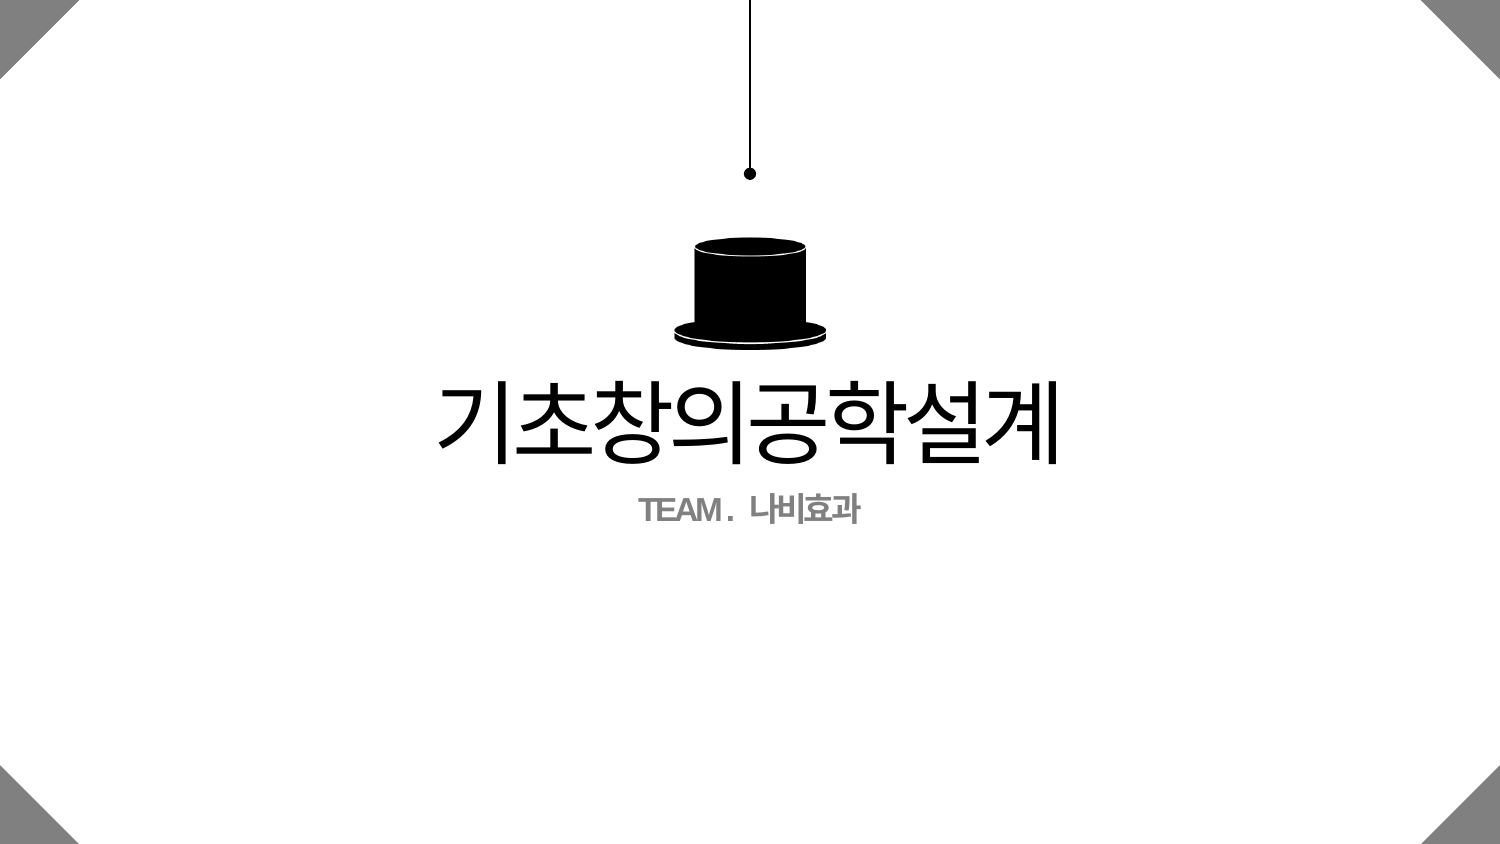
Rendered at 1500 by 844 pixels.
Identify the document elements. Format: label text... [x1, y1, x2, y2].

text_box 기초창의공학설계 [418, 358, 1081, 484]
text_box TEAM . 나비효과 [623, 480, 877, 536]
picture [666, 232, 833, 354]
text_box [0, 763, 81, 844]
text_box [1418, 0, 1500, 82]
text_box [1418, 763, 1500, 844]
text_box [0, 0, 82, 82]
